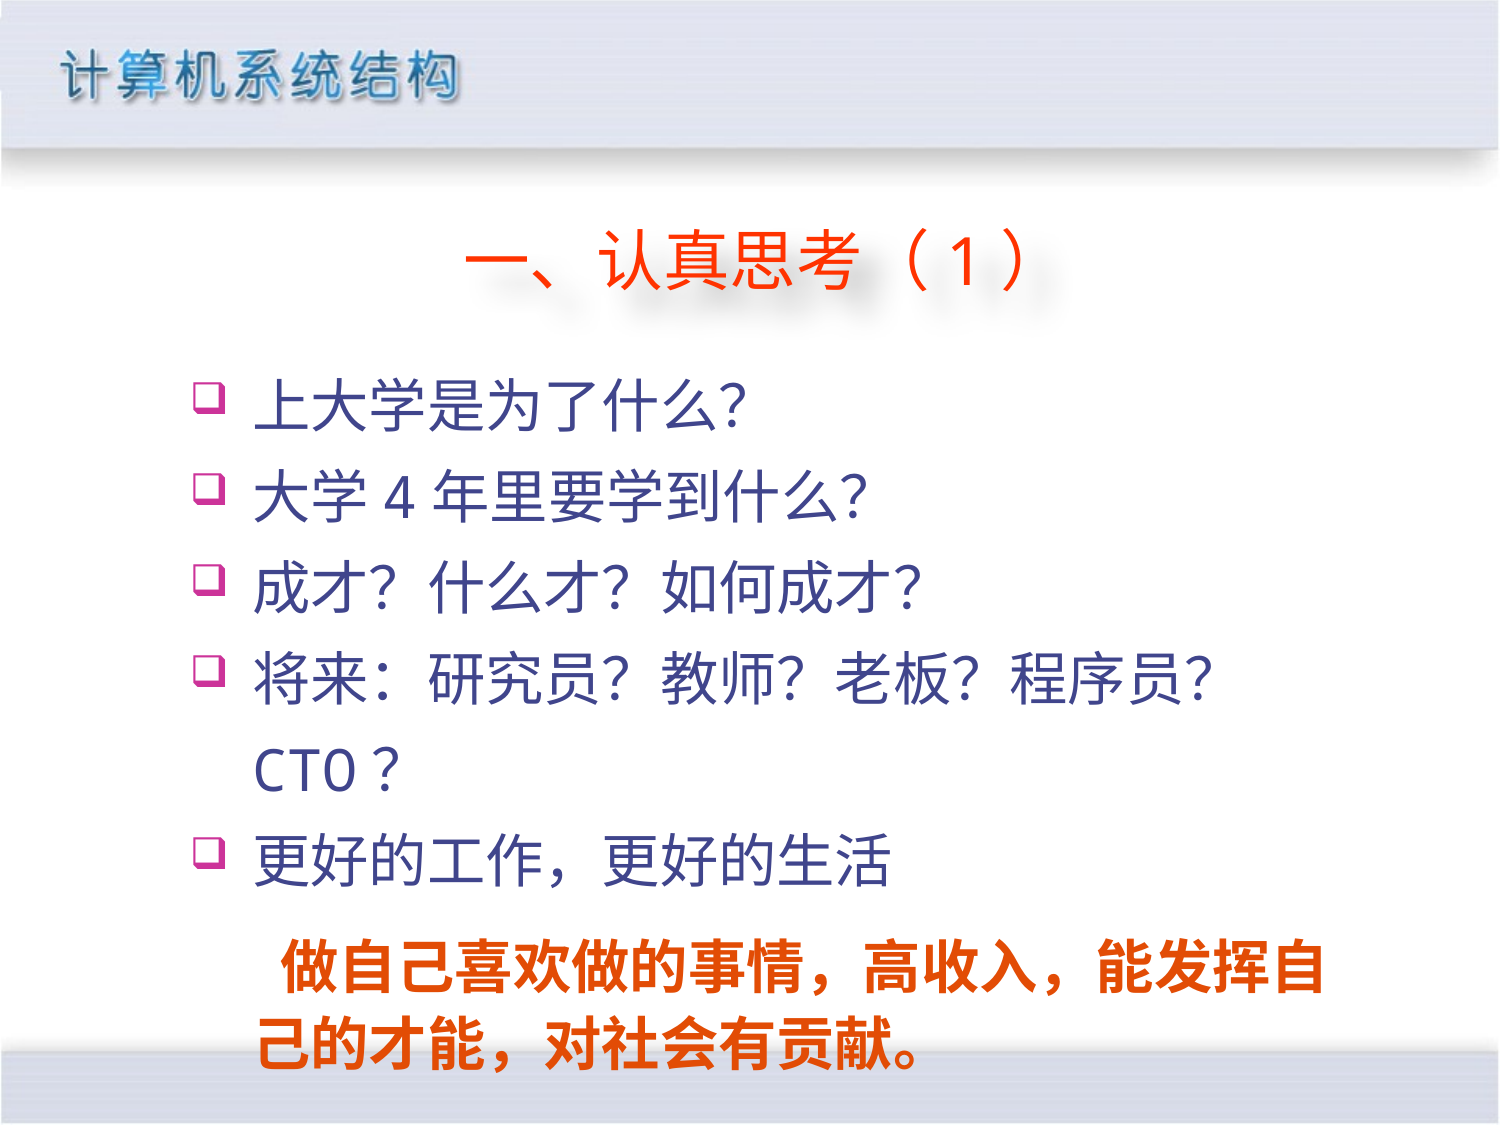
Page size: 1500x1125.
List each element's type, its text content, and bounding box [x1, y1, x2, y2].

text_box 一、认真思考（1） [448, 210, 1082, 306]
picture [0, 0, 1500, 1125]
text_box 上大学是为了什么？ 大学4年里要学到什么？ 成才？什么才？如何成才？ 将来：研究员？教师？老板？程序员？CTO？ 更好的工作，更好的生活 做自己喜欢做的事情，高收入，能发挥自己的才能，对社会有贡献。 [174, 212, 1350, 1085]
